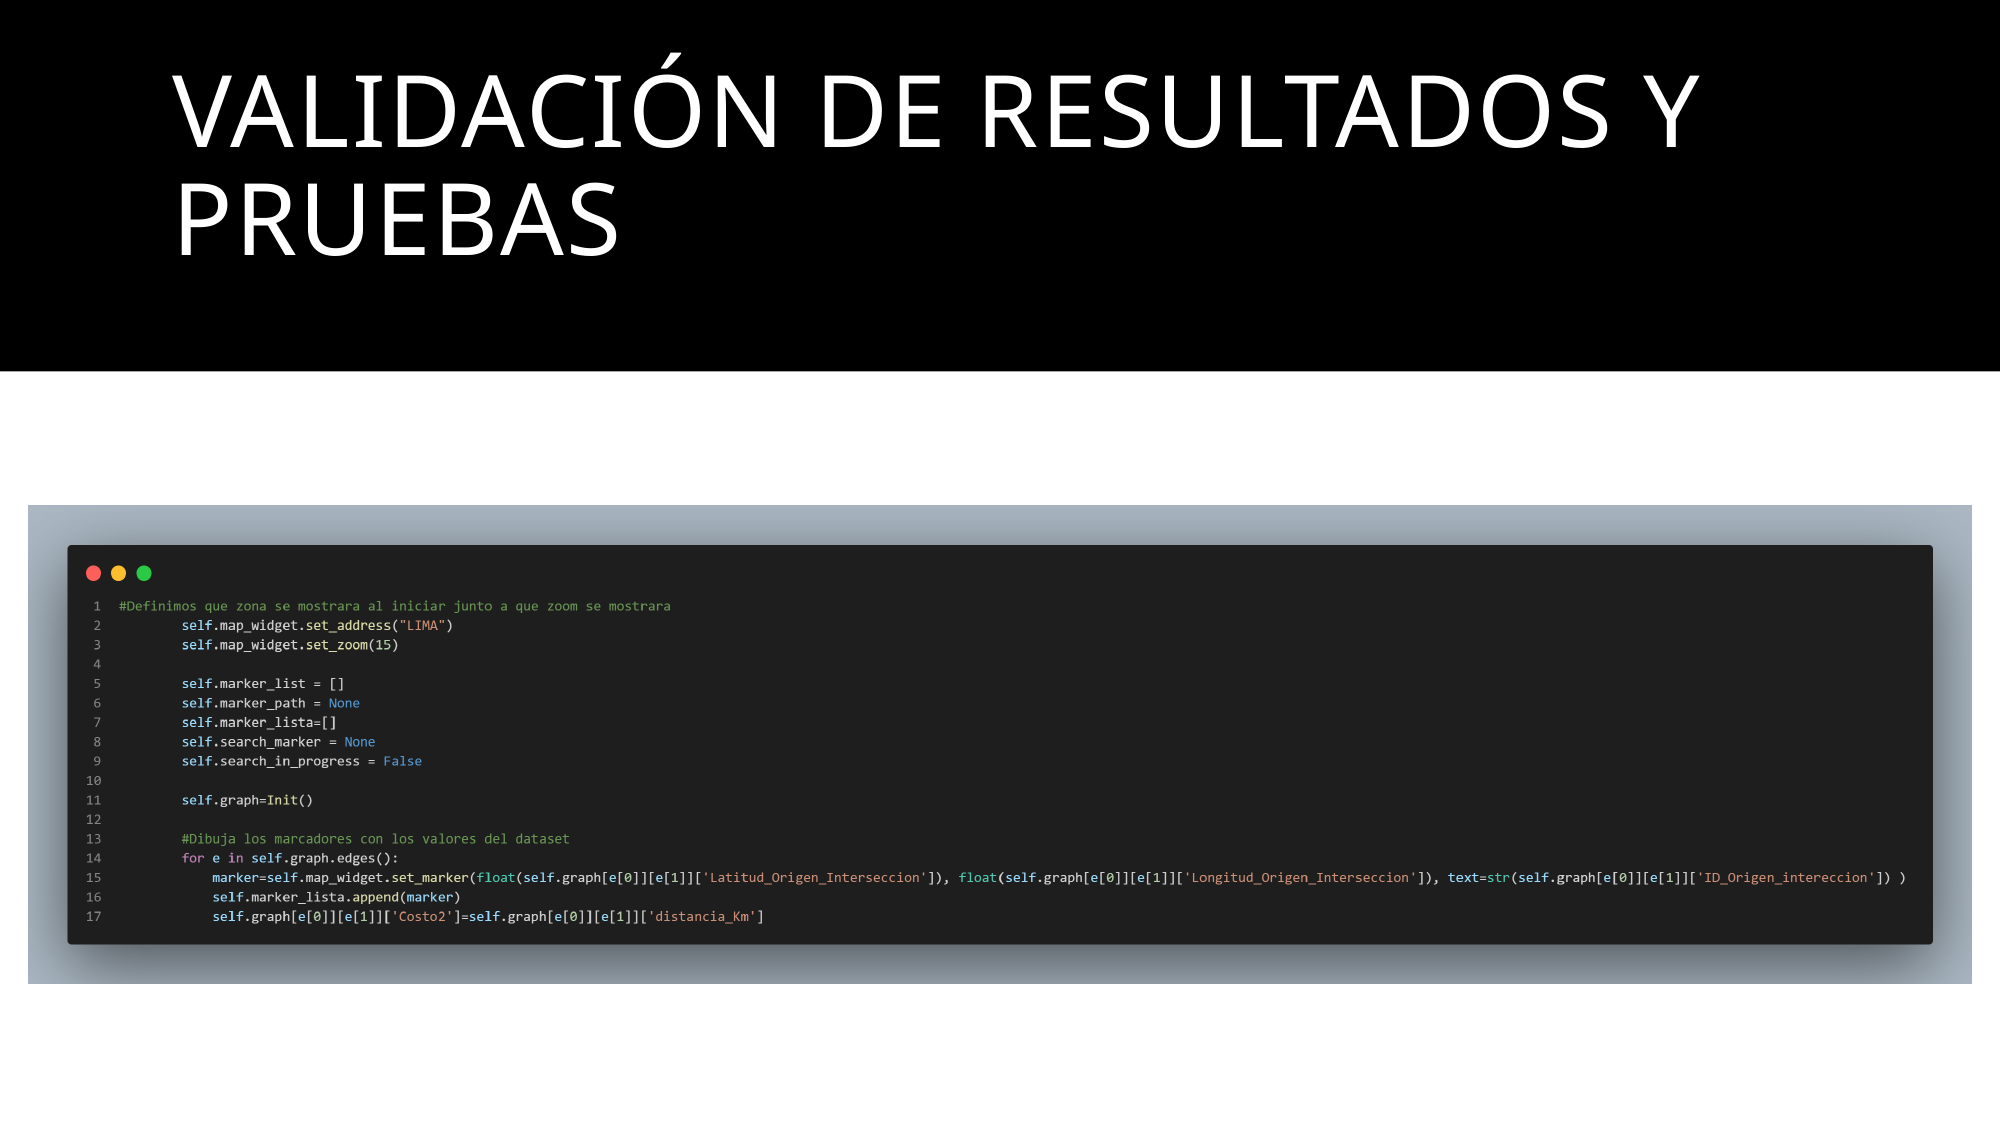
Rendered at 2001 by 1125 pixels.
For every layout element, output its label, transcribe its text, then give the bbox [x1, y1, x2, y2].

picture [28, 505, 1972, 984]
title Validación de resultados y pruebas [157, 52, 1842, 332]
